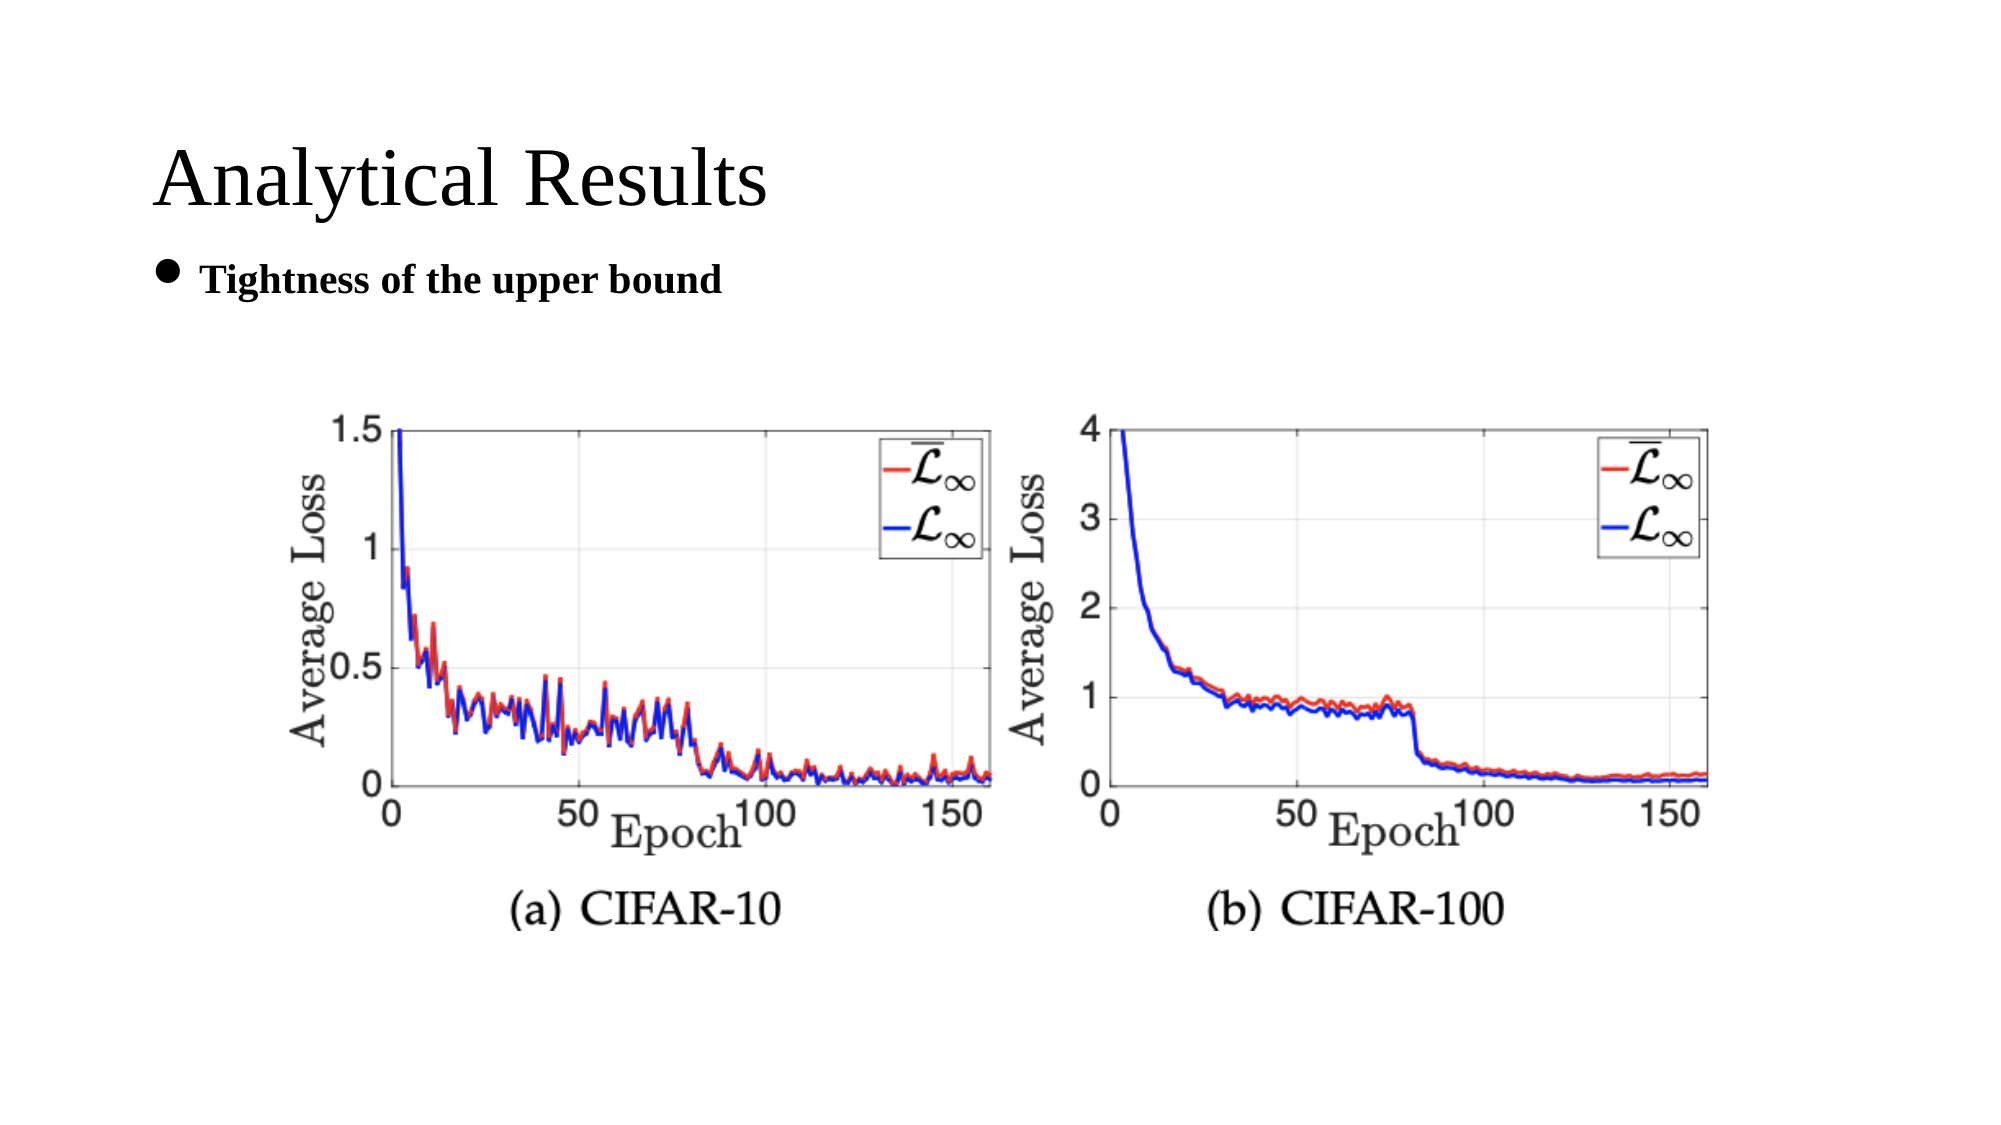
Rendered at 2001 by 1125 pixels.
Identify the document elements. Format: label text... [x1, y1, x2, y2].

title Analytical Results [137, 59, 1266, 293]
picture [275, 364, 1725, 931]
